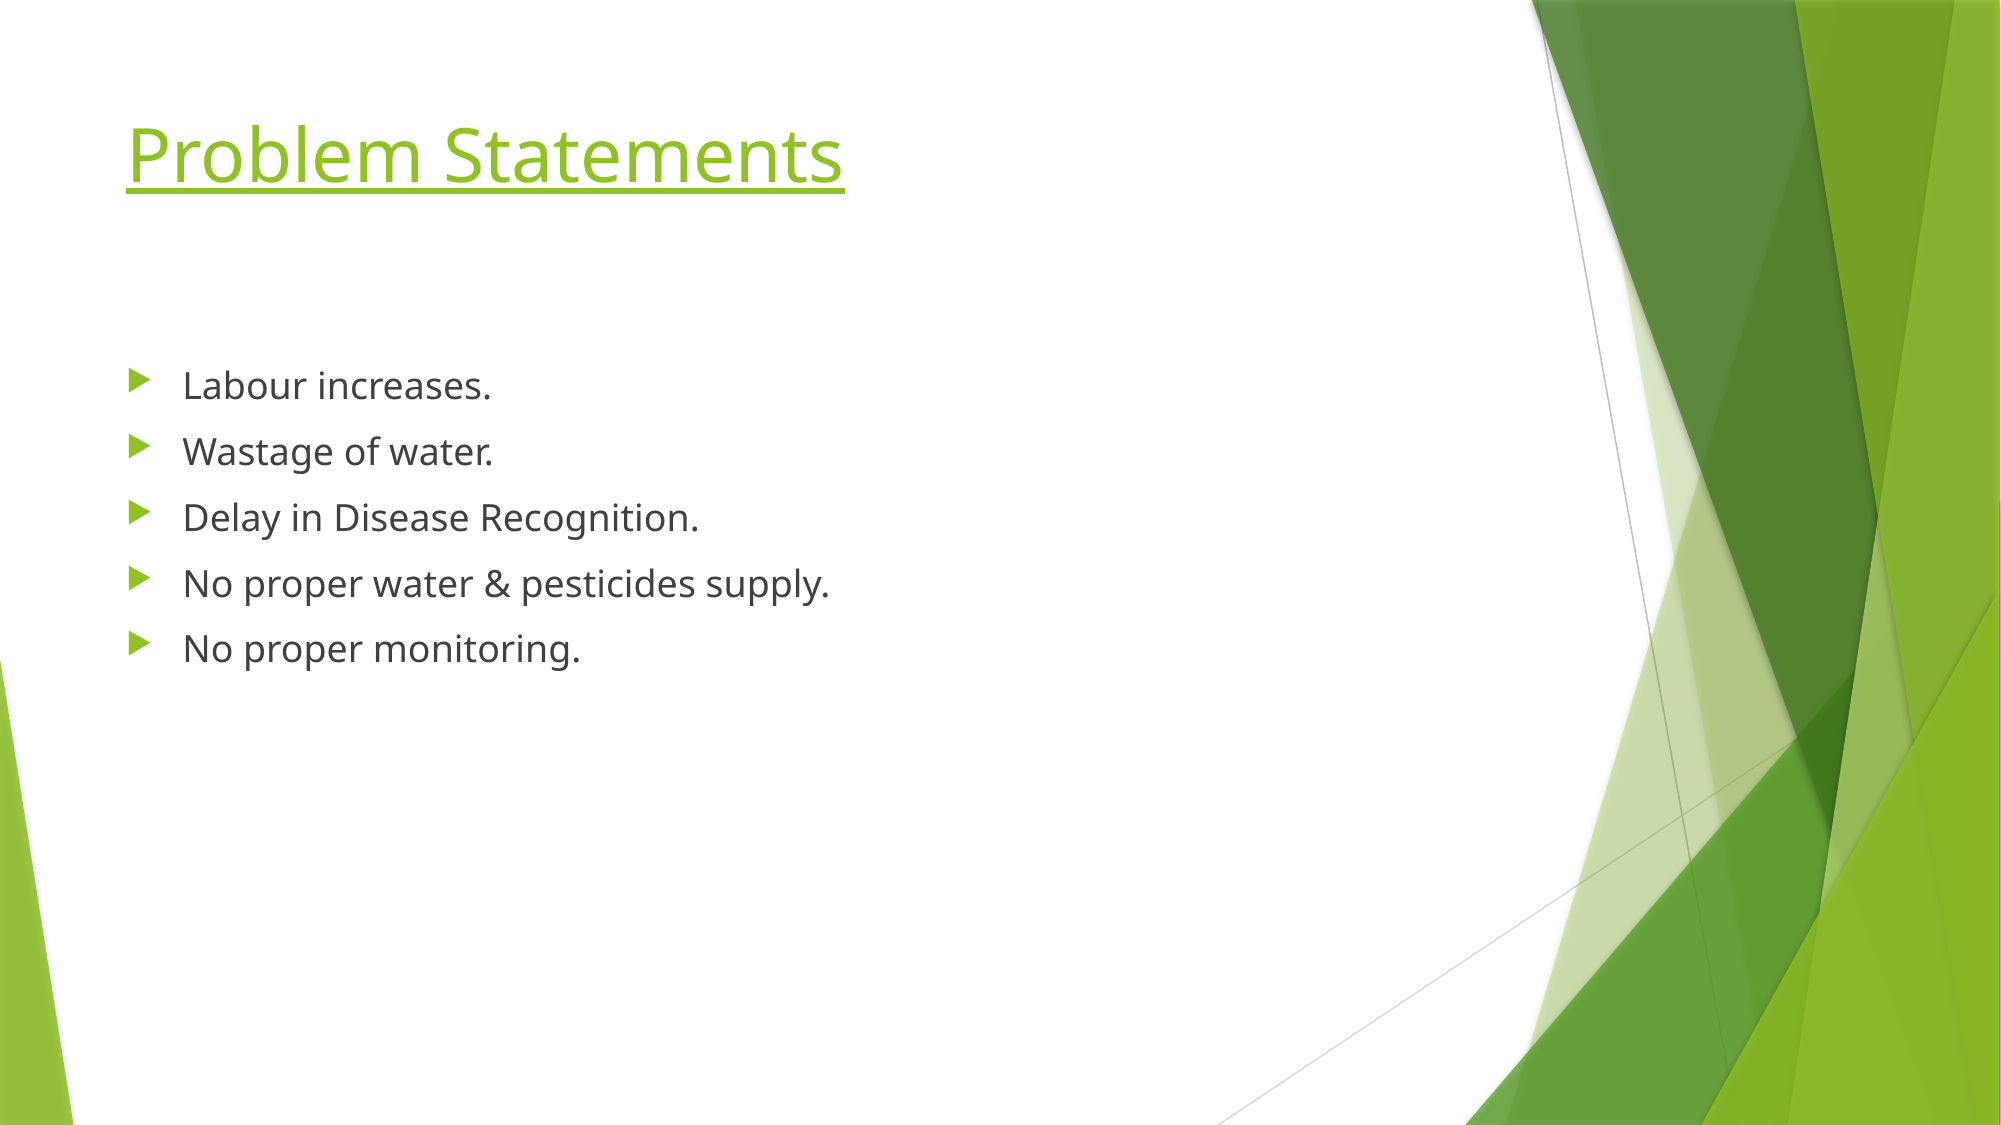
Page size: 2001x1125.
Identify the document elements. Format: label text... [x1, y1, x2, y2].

list Labour increases. Wastage of water. Delay in Disease Recognition. No proper water & pesticides supply. No proper monitoring. [111, 354, 1522, 992]
title Problem Statements [111, 99, 1522, 317]
